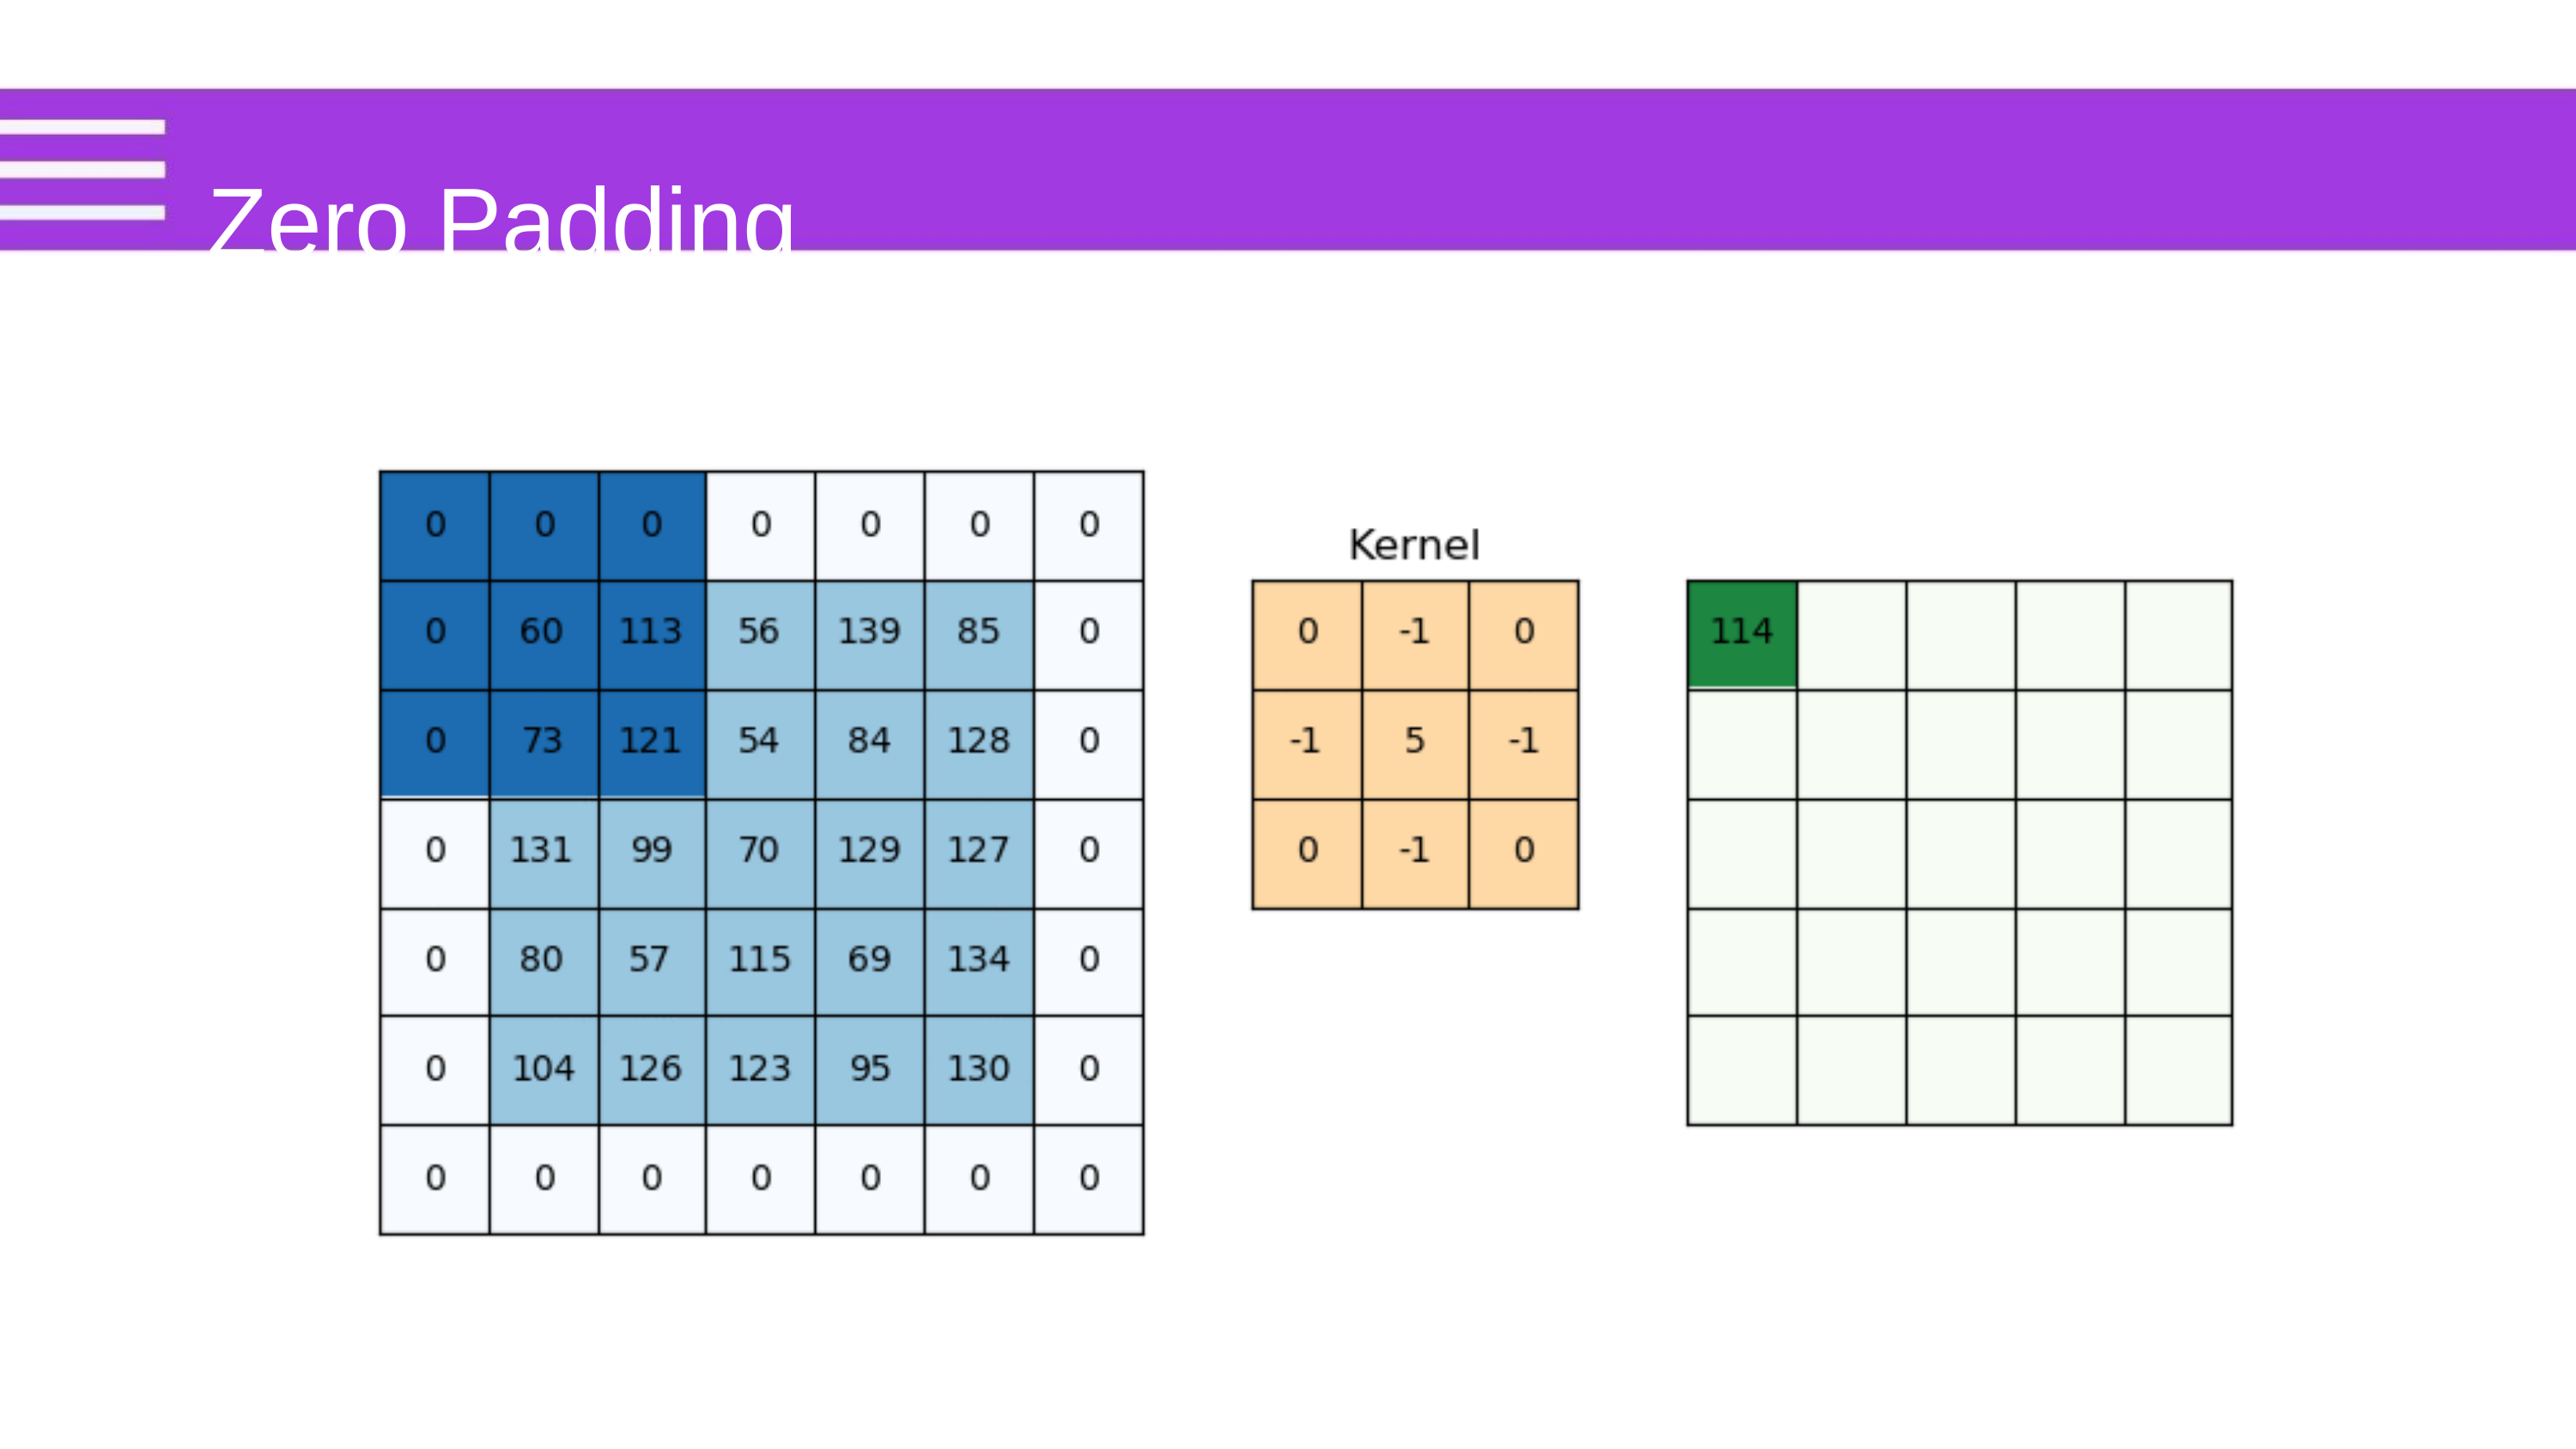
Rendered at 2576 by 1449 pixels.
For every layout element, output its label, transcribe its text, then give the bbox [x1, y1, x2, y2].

picture [270, 326, 2306, 1344]
text_box Zero Padding [100, 112, 905, 277]
text_box [0, 0, 2576, 1449]
